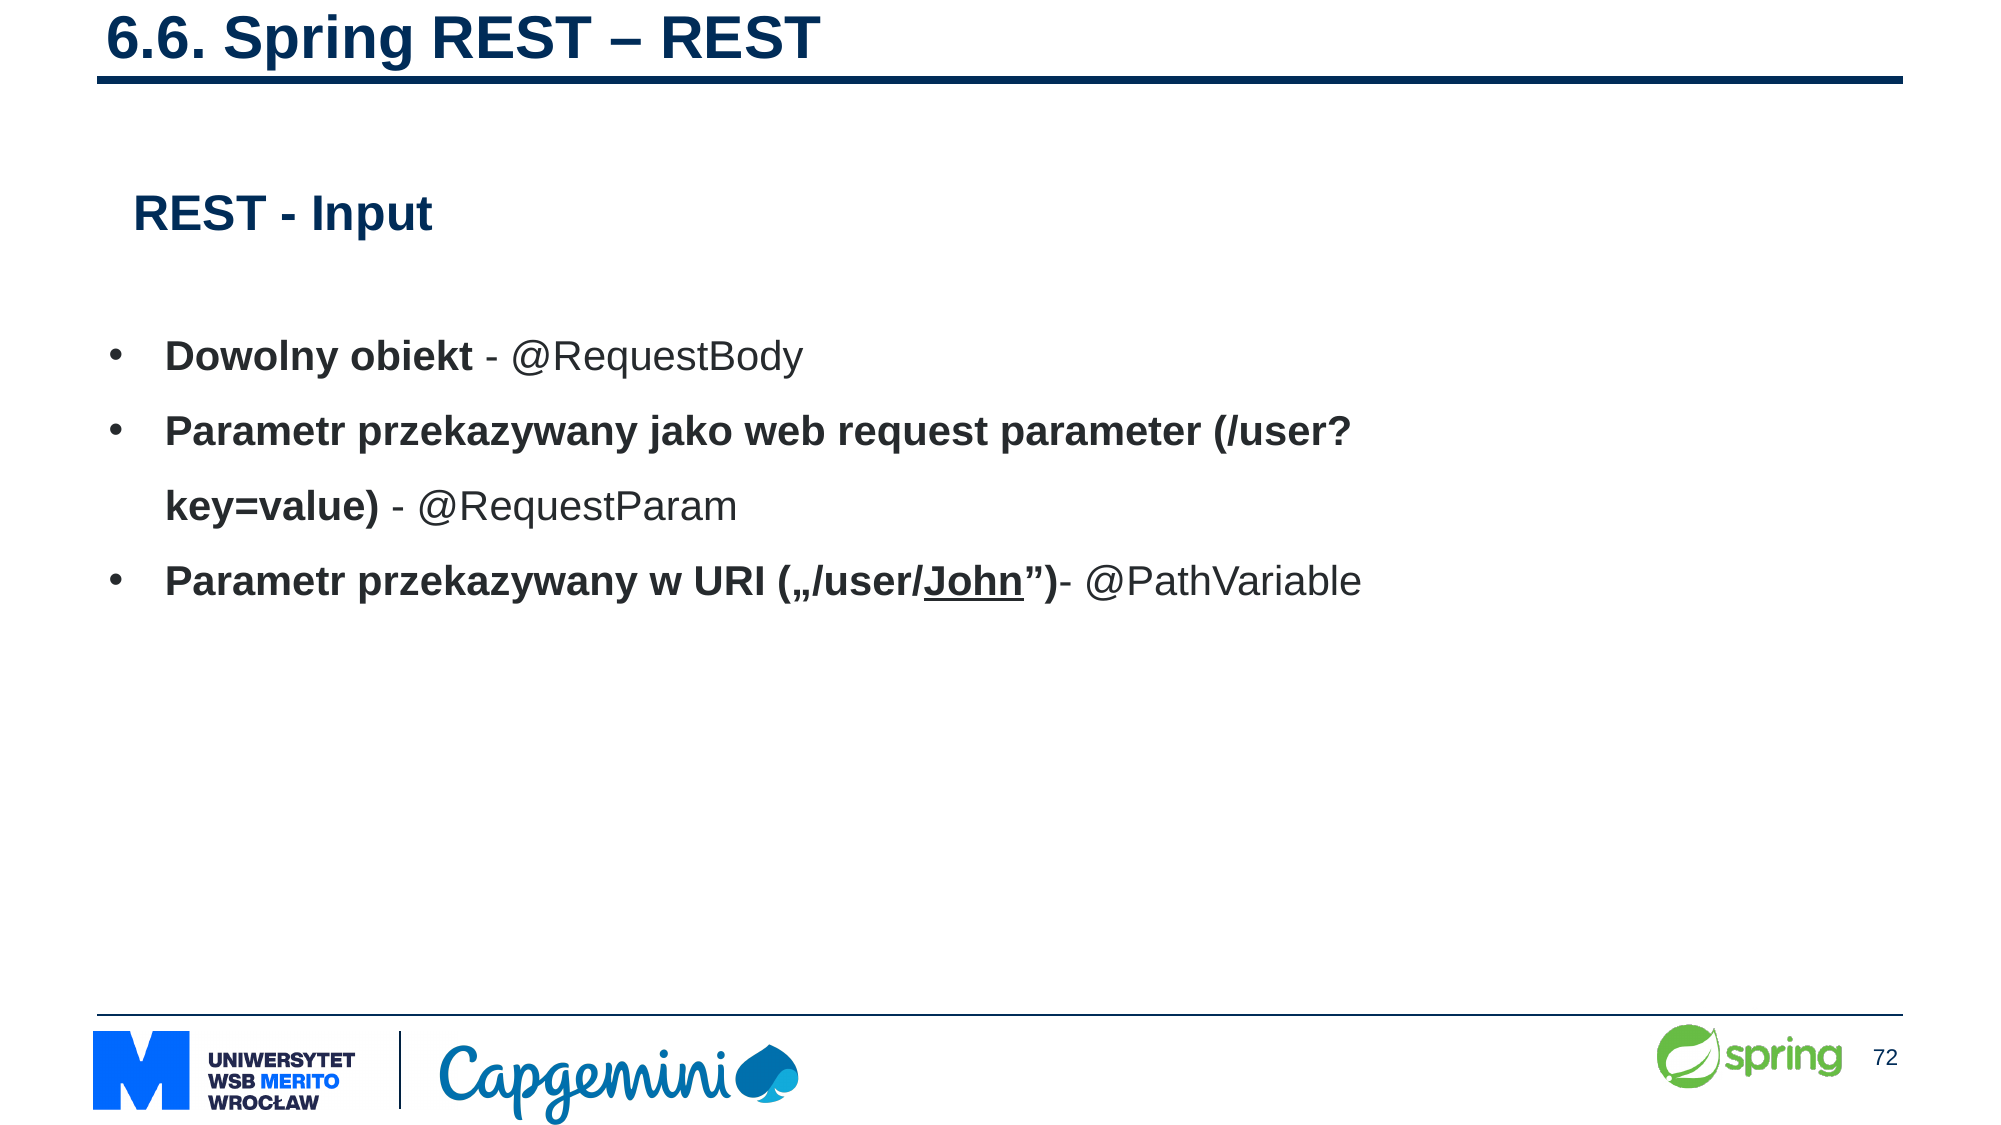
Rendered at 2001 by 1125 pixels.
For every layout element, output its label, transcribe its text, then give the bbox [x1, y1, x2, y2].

text_box REST - Input [118, 172, 1119, 248]
title 6.6. Spring REST – REST [105, 6, 1822, 80]
picture [93, 1030, 399, 1110]
picture [401, 962, 813, 1125]
text_box Dowolny obiekt - @RequestBody Parametr przekazywany jako web request parameter (/user?key=value) - @RequestParam Parametr przekazywany w URI („/user/John”)- @PathVariable [93, 296, 1469, 612]
picture [1650, 1006, 1847, 1107]
slide_number 72 [1852, 1042, 1899, 1071]
